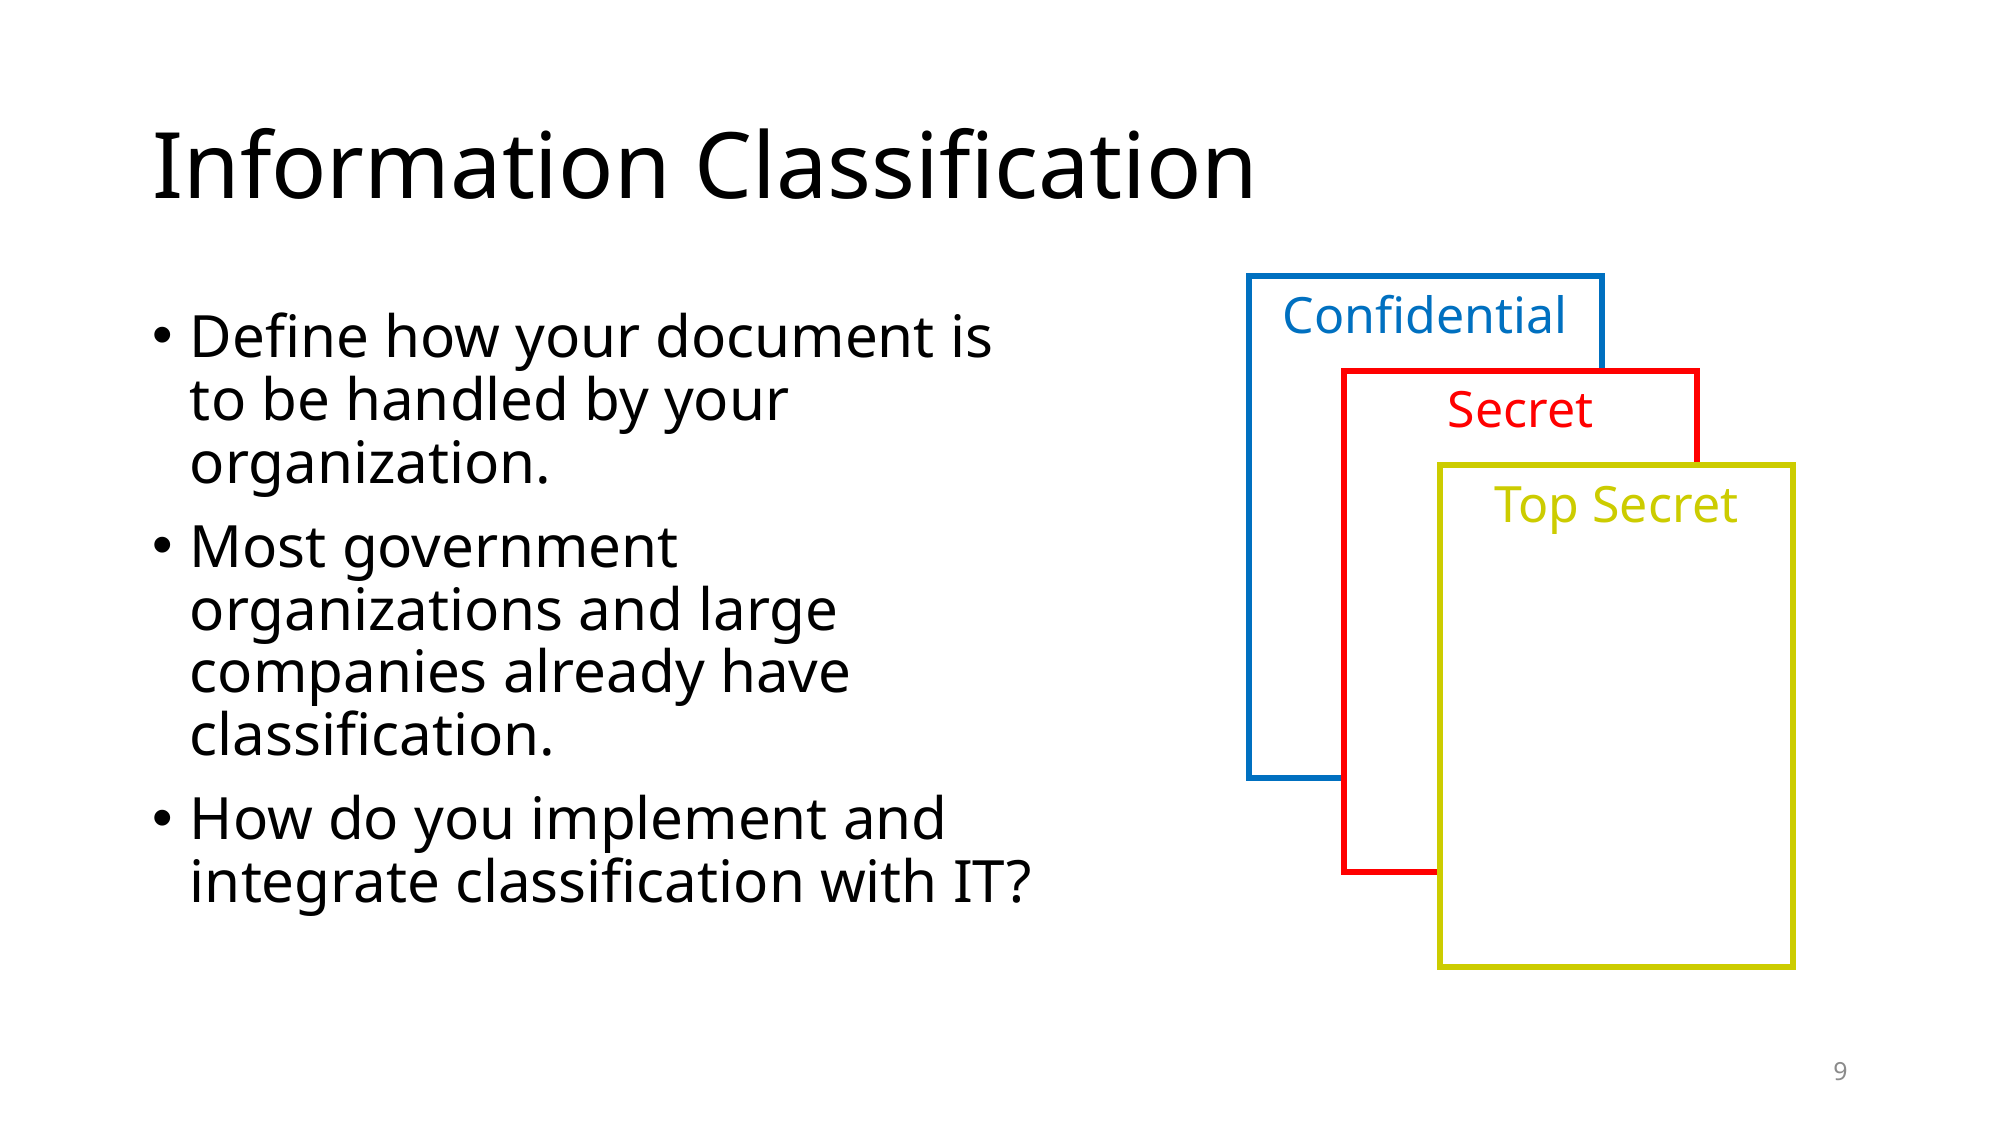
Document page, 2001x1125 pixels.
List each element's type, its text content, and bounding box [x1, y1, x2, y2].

slide_number 9 [1412, 1042, 1863, 1103]
list Define how your document is to be handled by your organization. Most government organizations and large companies already have classification. How do you implement and integrate classification with IT? [137, 299, 1077, 1014]
text_box Confidential [1248, 275, 1603, 779]
text_box Secret [1343, 370, 1698, 873]
title Information Classification [137, 59, 1863, 278]
text_box Top Secret [1439, 464, 1794, 968]
